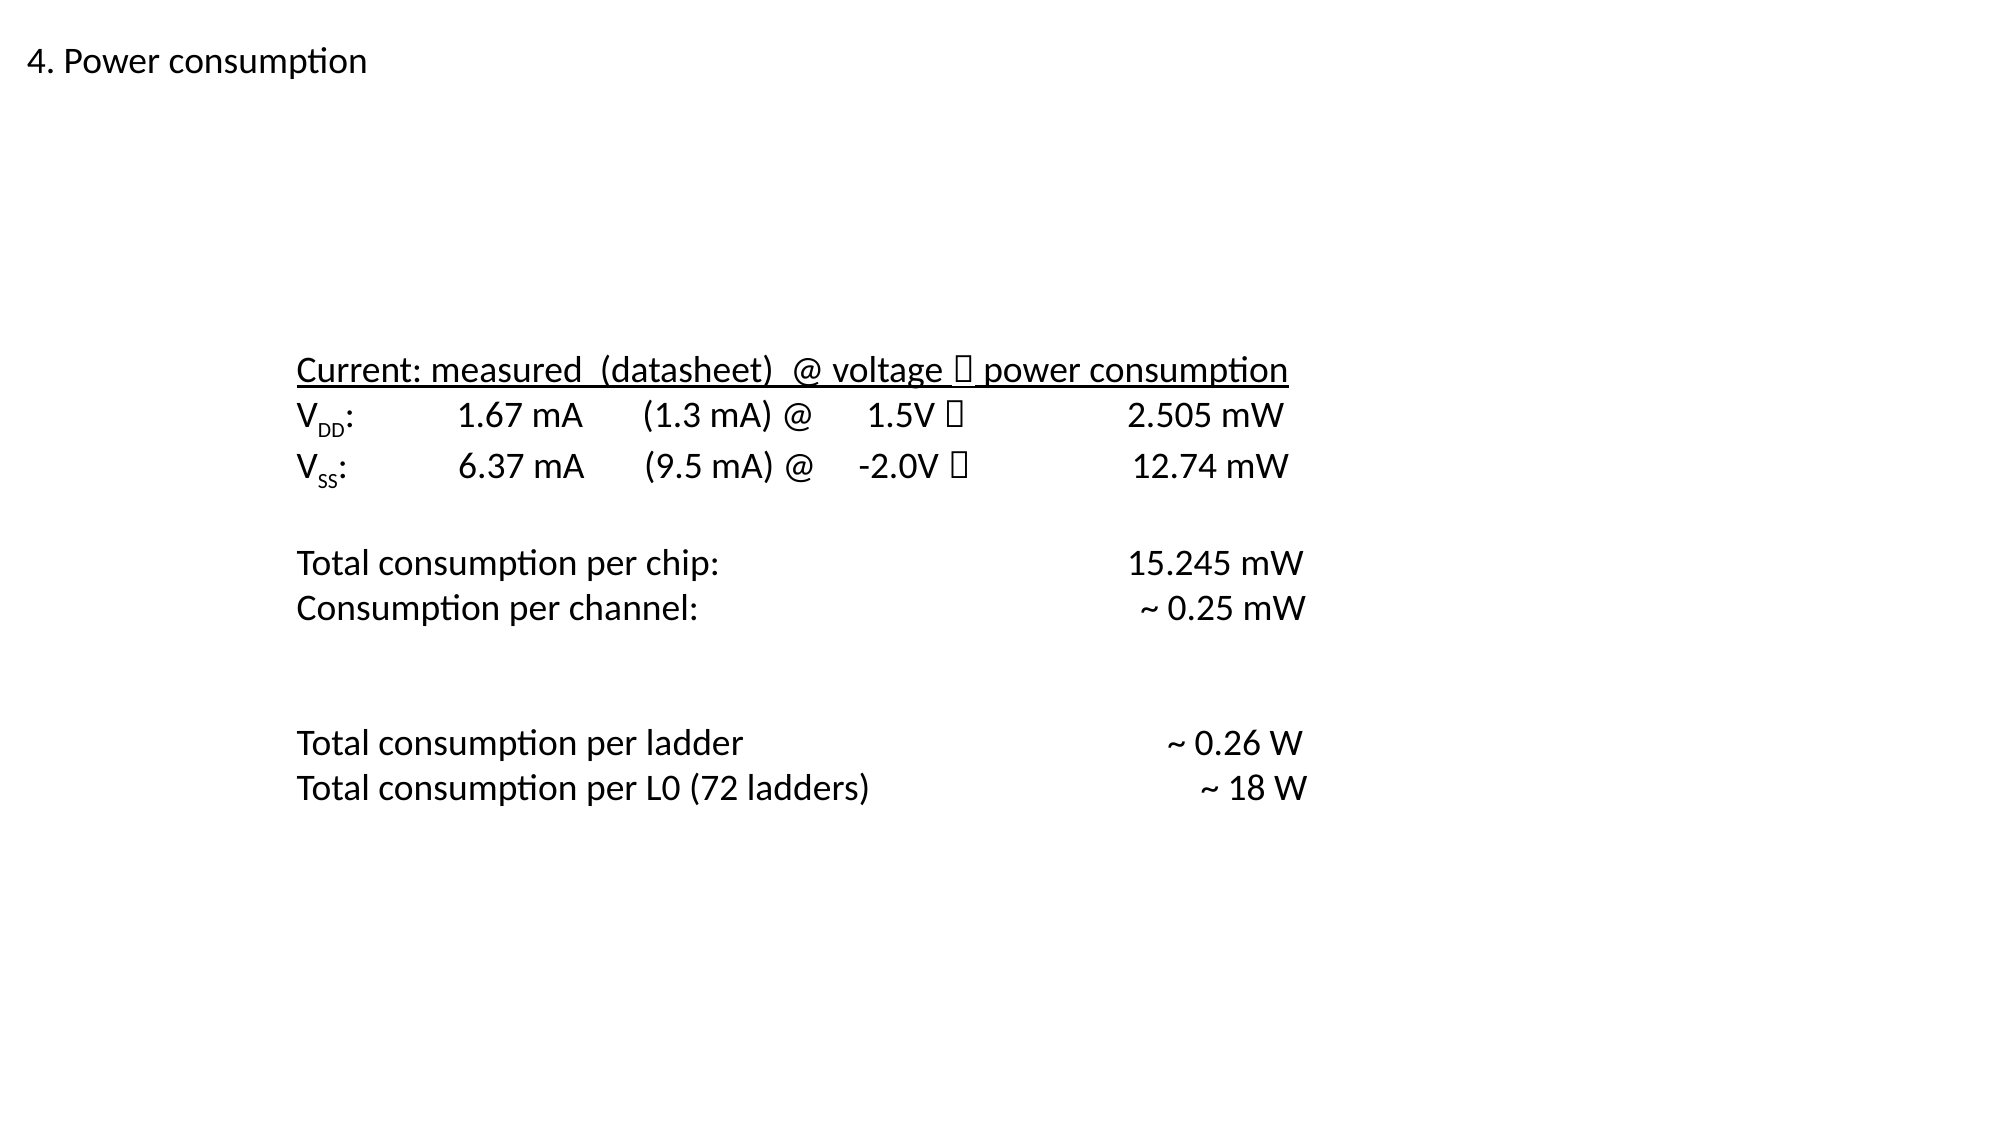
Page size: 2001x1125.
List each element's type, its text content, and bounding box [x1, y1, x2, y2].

text_box Current: measured (datasheet) @ voltage  power consumption VDD: 1.67 mA (1.3 mA) @ 1.5V  2.505 mW VSS: 6.37 mA (9.5 mA) @ -2.0V  12.74 mW Total consumption per chip: 15.245 mW Consumption per channel: ~ 0.25 mW Total consumption per ladder ~ 0.26 W Total consumption per L0 (72 ladders) ~ 18 W [281, 337, 1756, 815]
text_box 4. Power consumption [12, 28, 509, 89]
